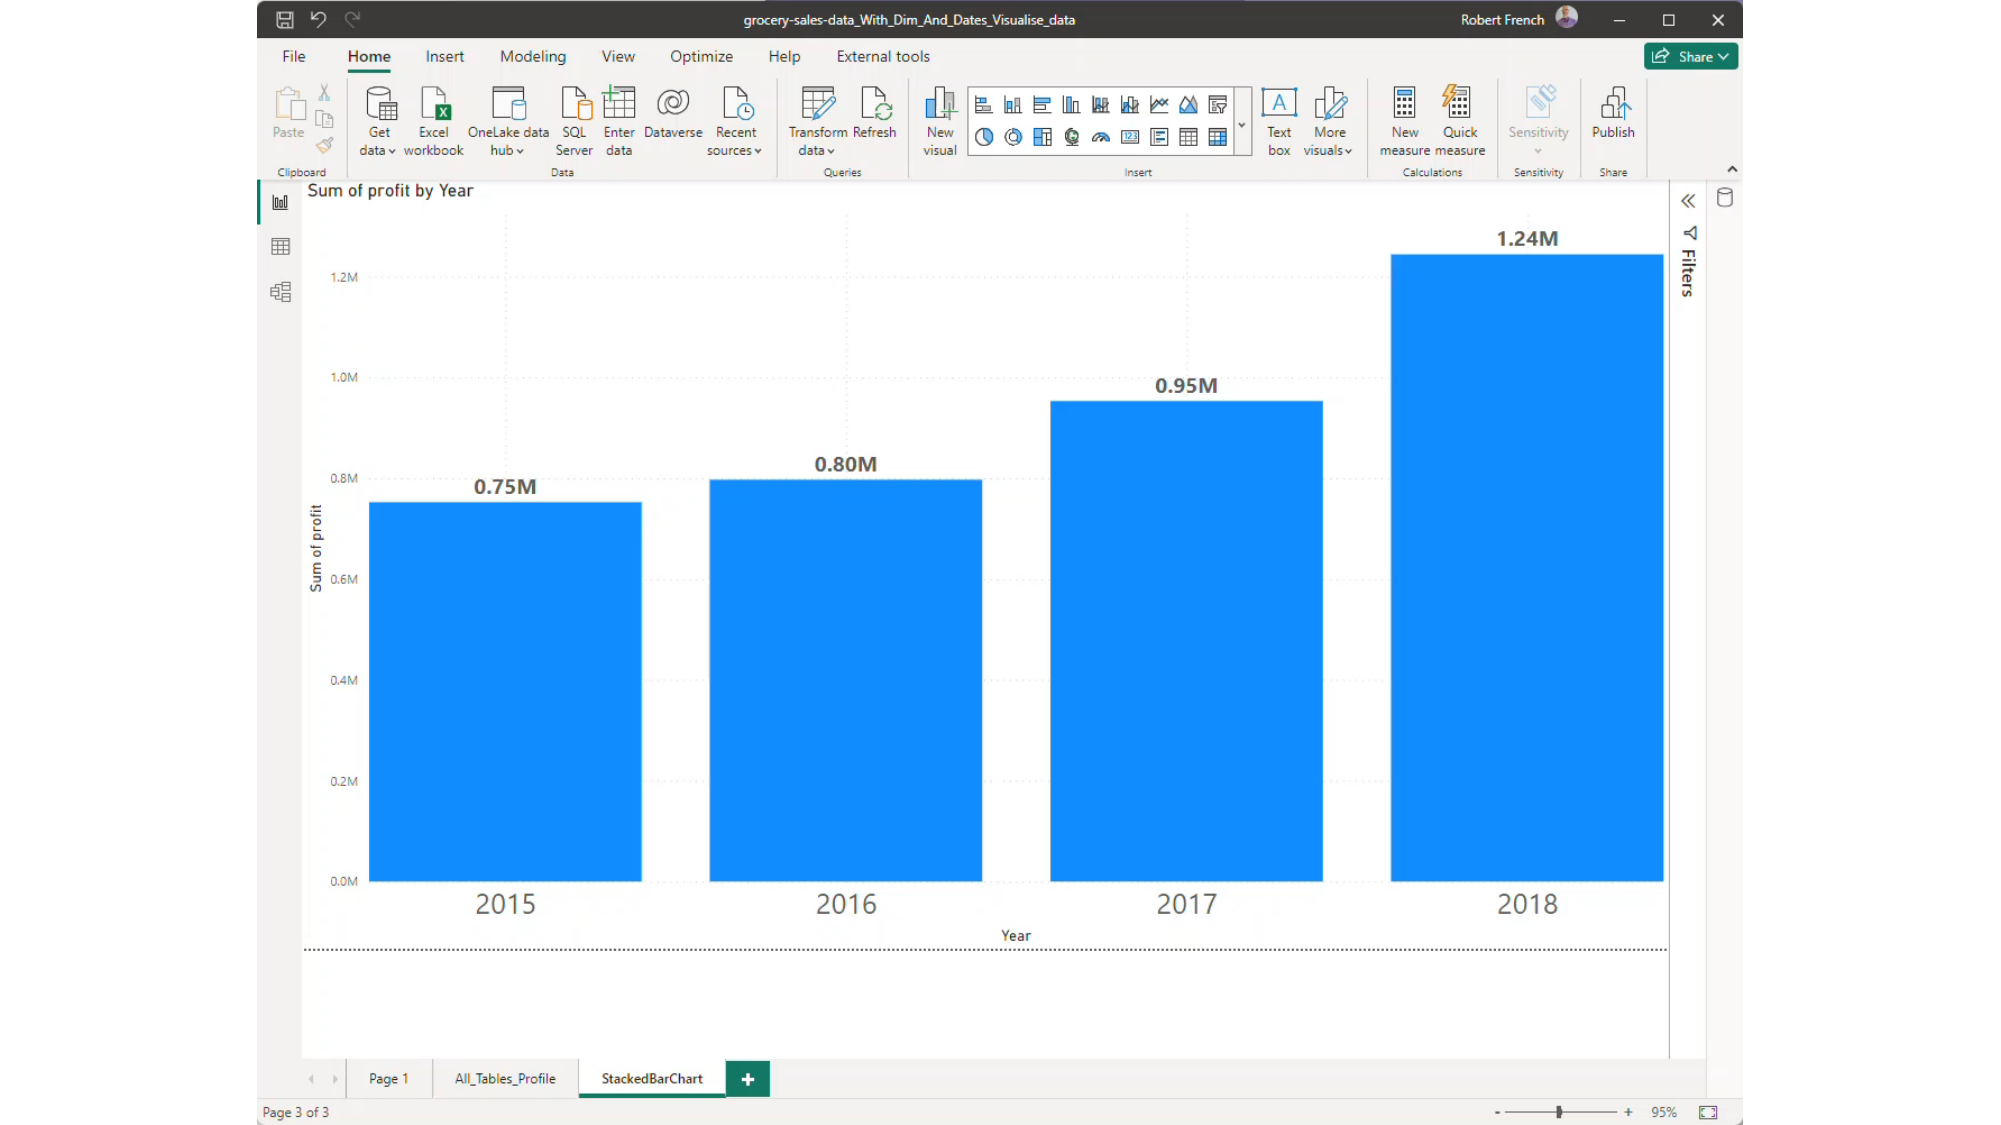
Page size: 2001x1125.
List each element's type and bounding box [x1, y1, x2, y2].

text_box [256, 0, 1744, 1125]
